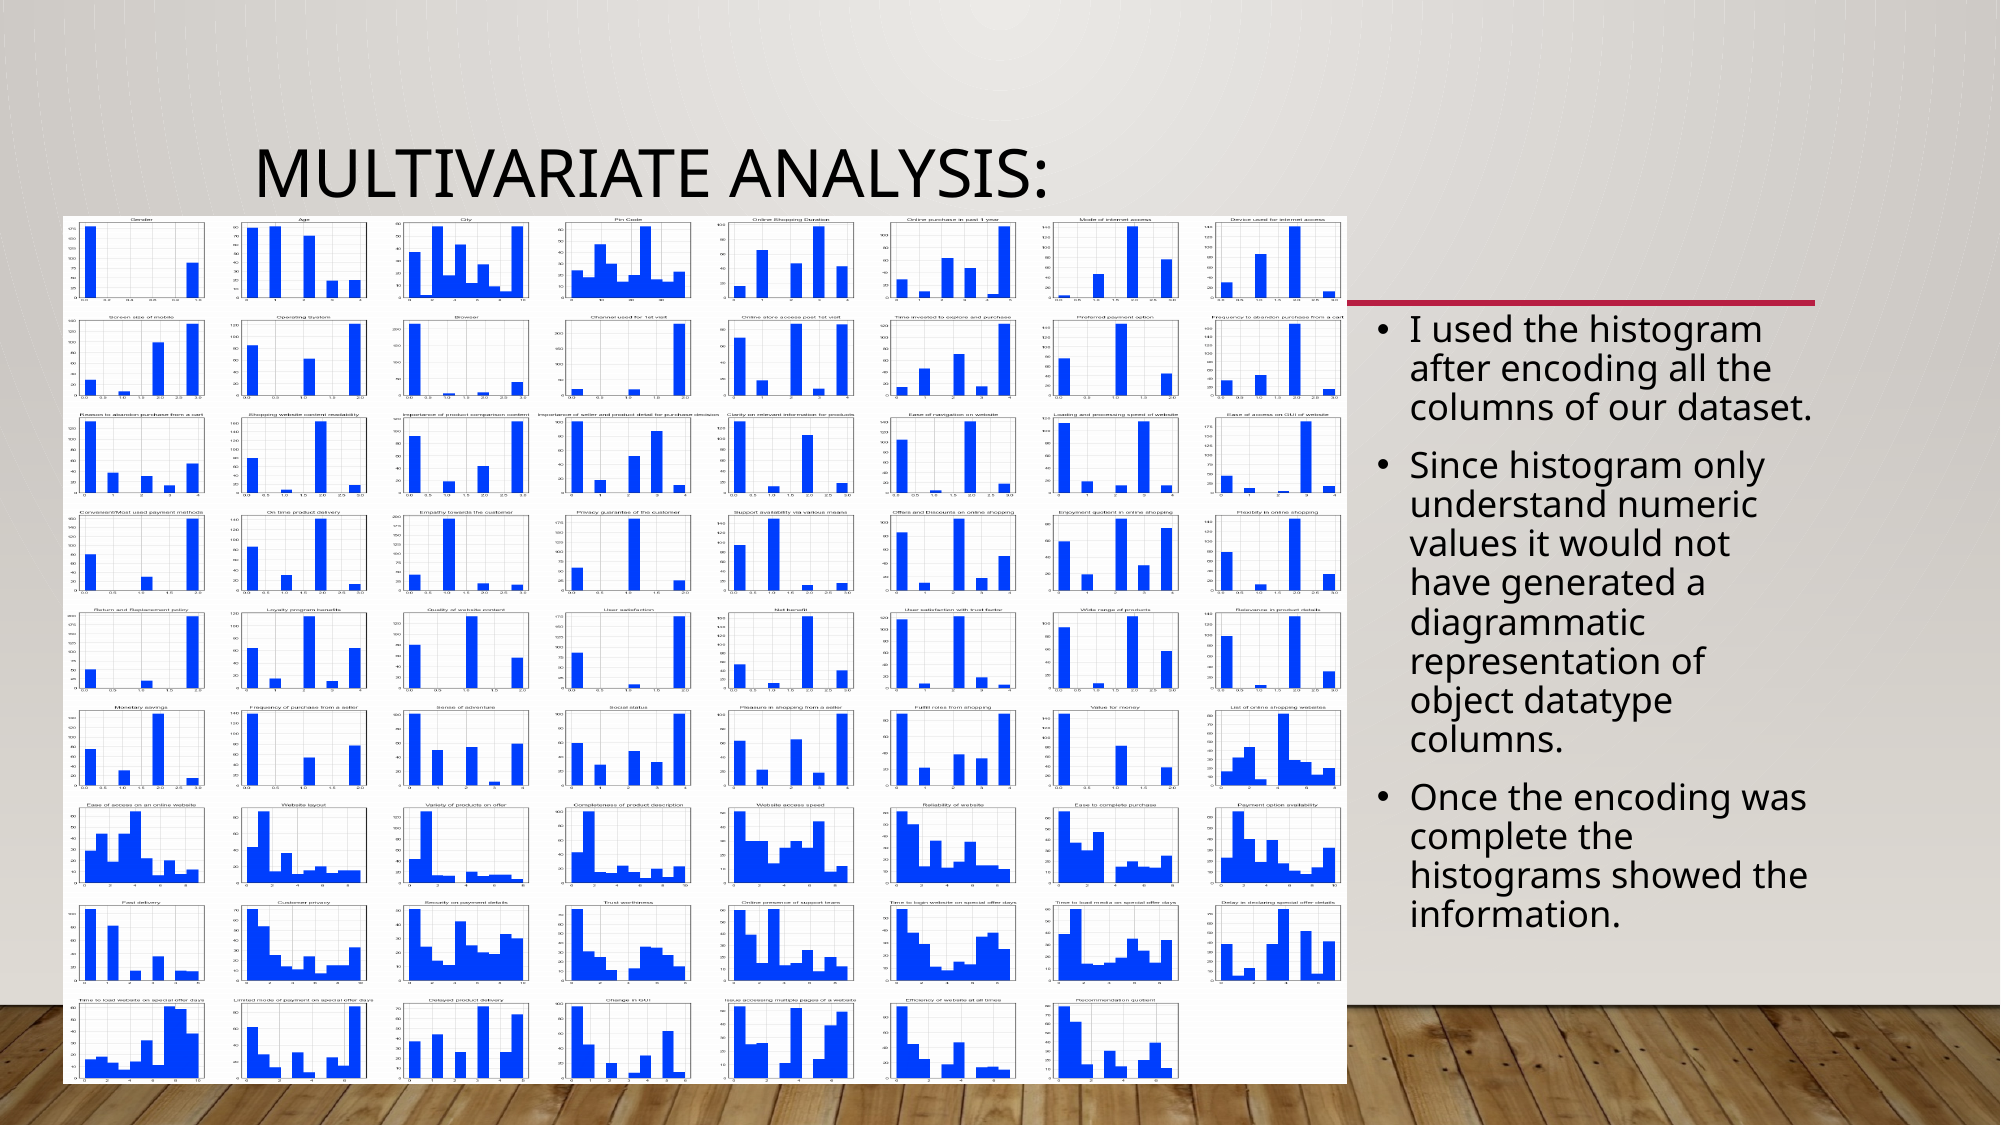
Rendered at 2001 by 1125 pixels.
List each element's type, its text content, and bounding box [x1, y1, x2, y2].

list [63, 216, 1348, 1085]
picture [0, 1005, 2000, 1125]
text_box I used the histogram after encoding all the columns of our dataset. Since histogram only understand numeric values it would not have generated a diagrammatic representation of object datatype columns. Once the encoding was complete the histograms showed the information. [1362, 303, 1829, 987]
title Multivariate Analysis: [238, 131, 1814, 305]
